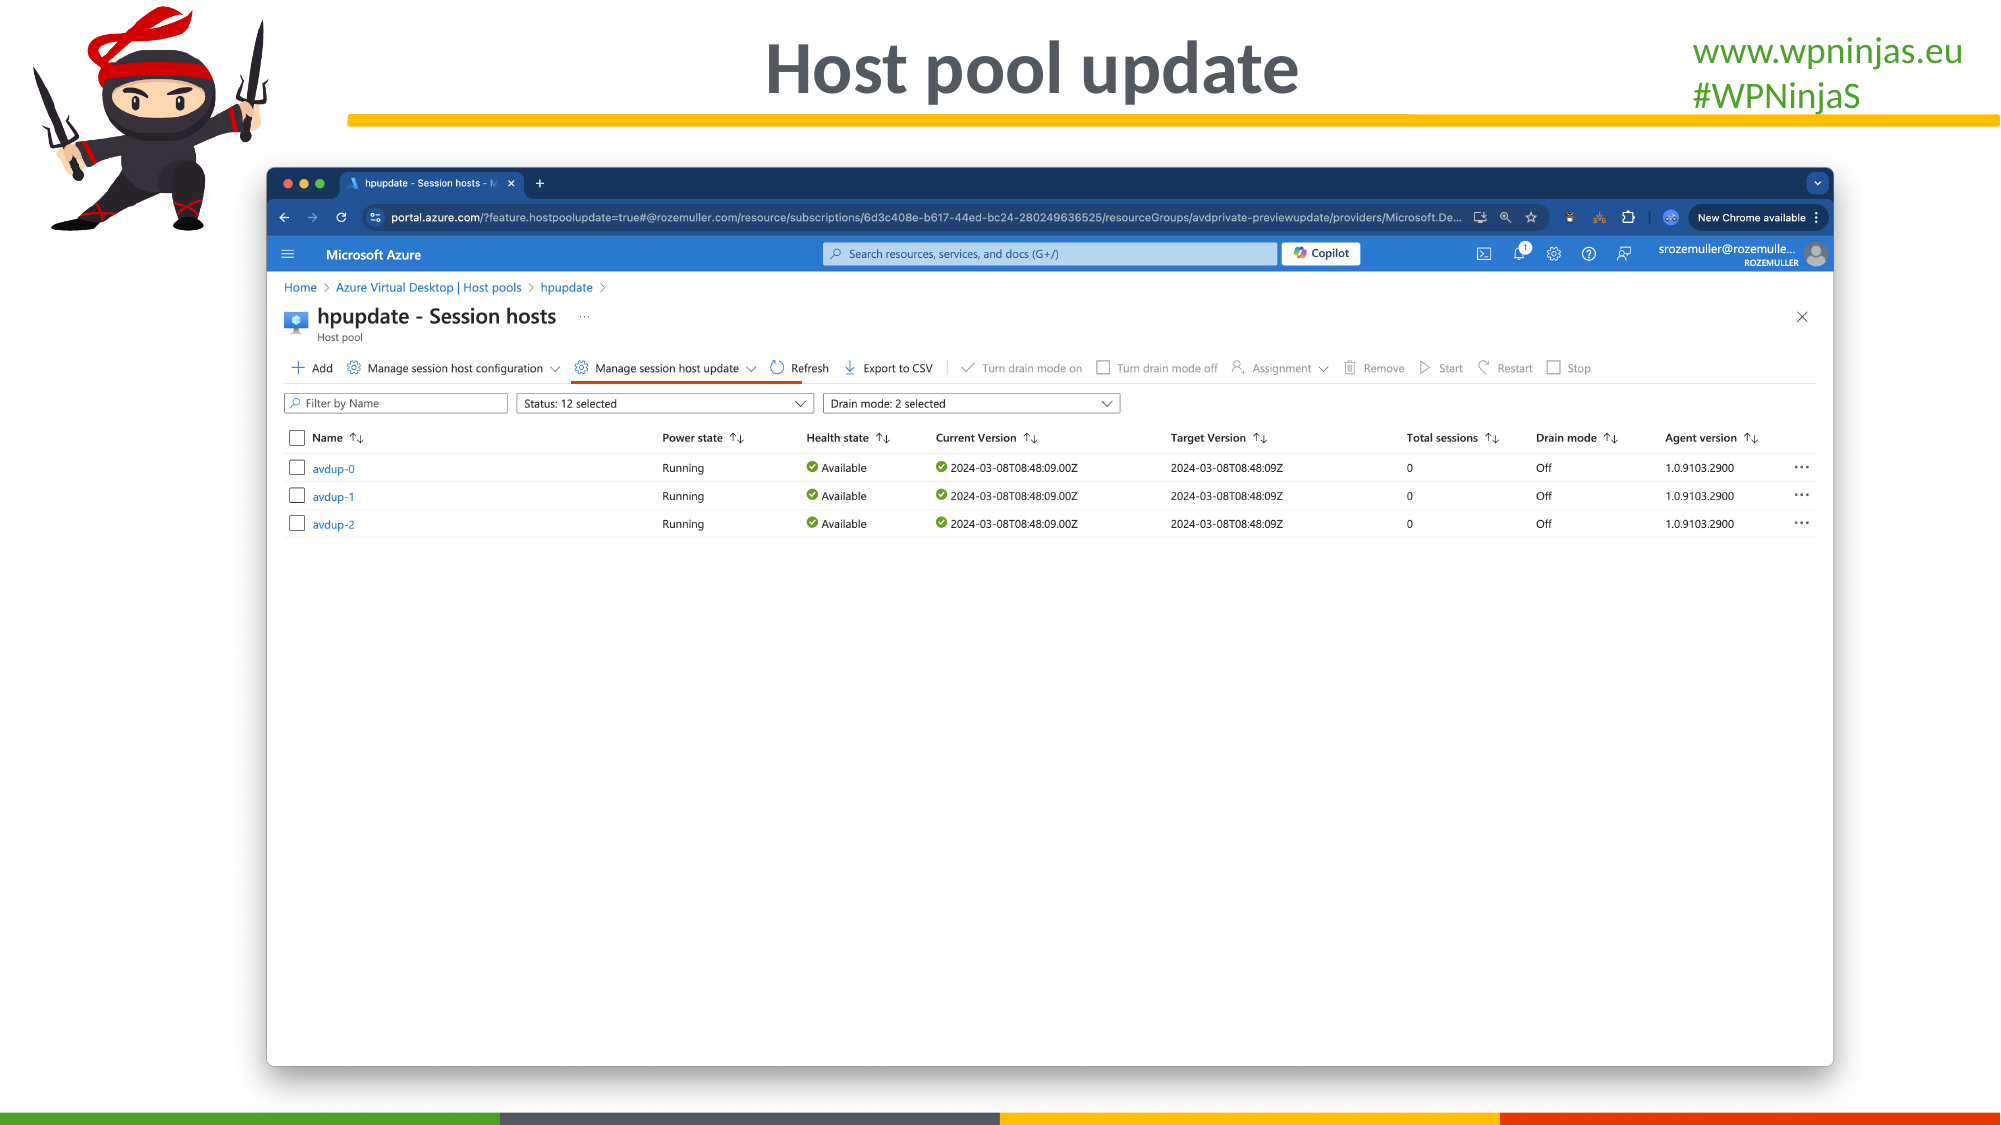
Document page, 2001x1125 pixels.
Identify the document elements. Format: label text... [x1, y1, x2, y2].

list Host pool update [383, 21, 1684, 114]
picture [28, 0, 1878, 1125]
